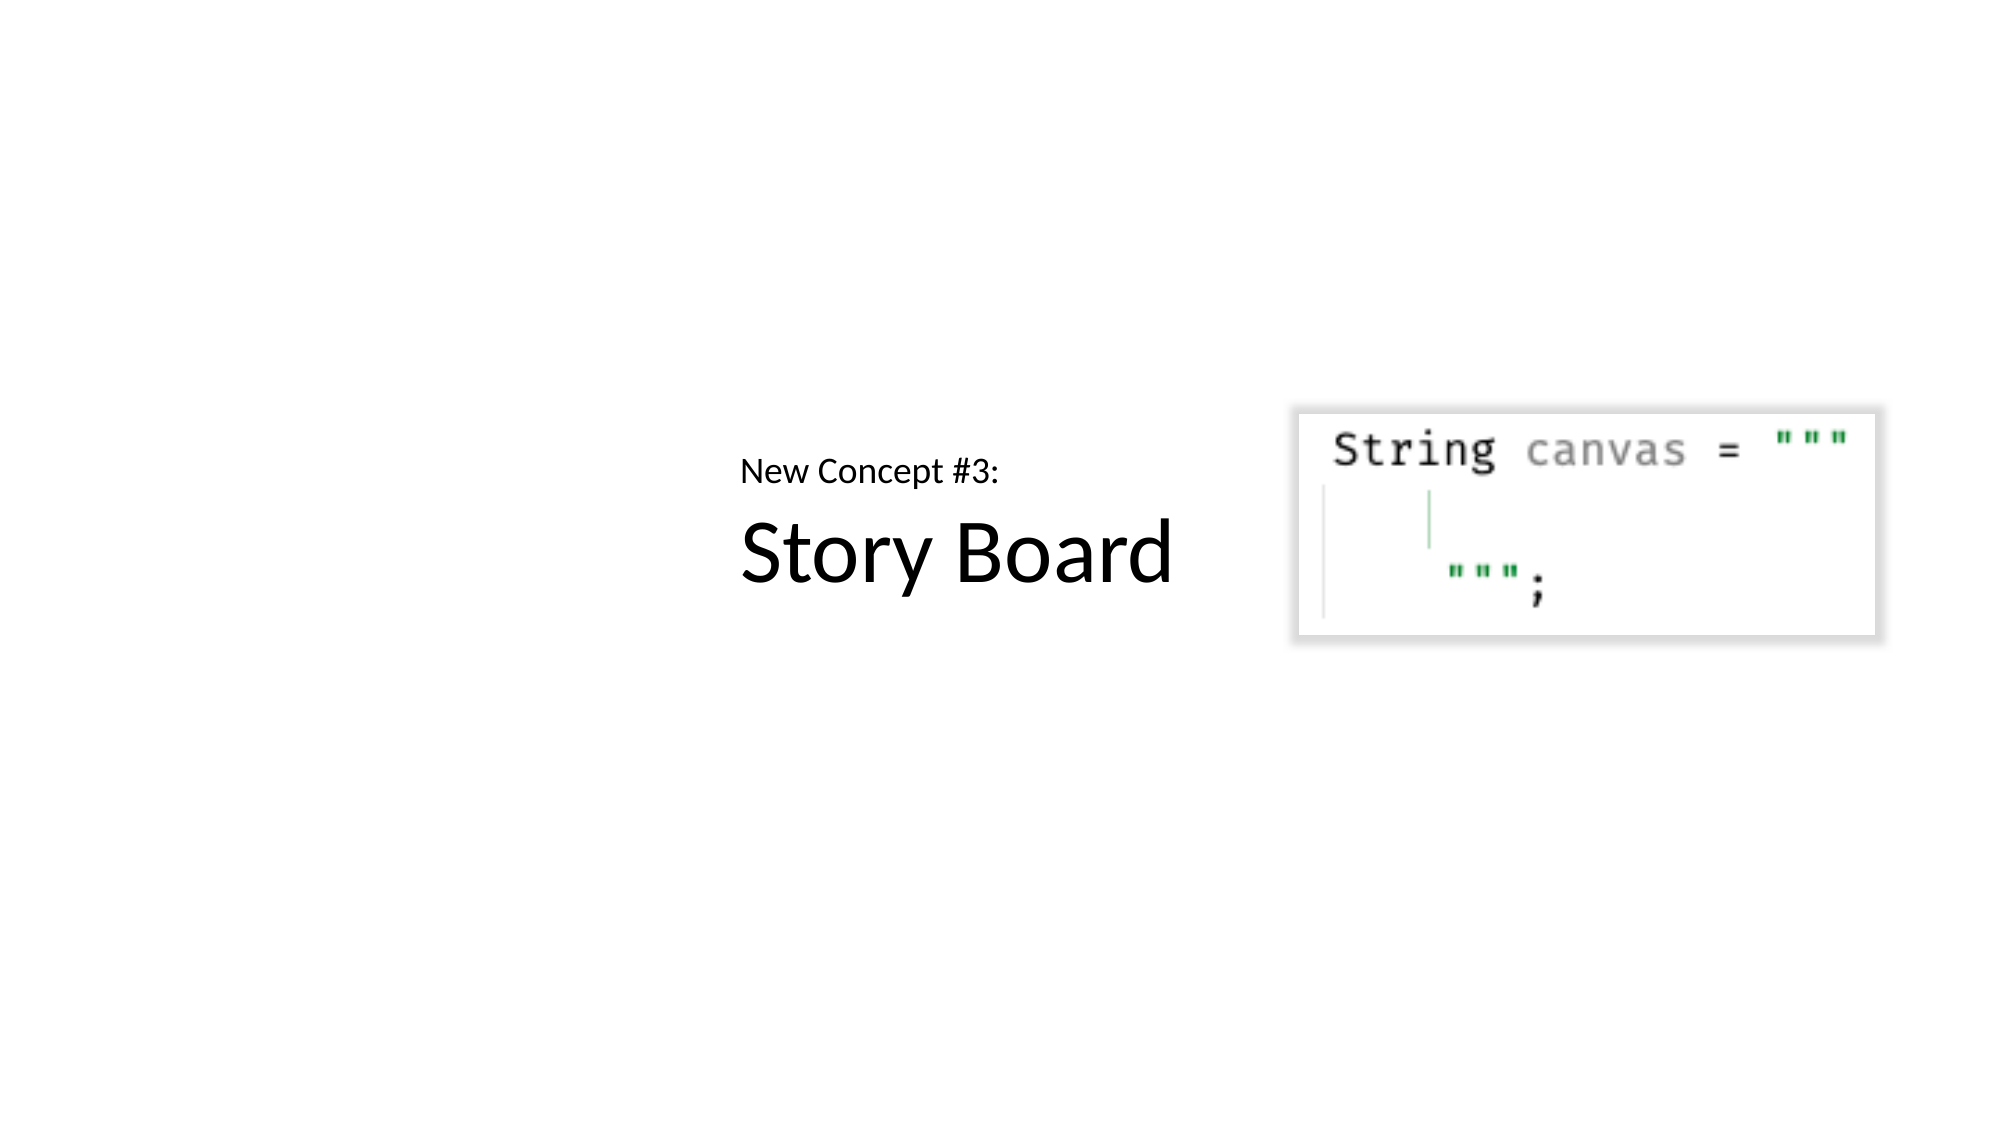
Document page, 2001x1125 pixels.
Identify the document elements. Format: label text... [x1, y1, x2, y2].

picture [1298, 413, 1876, 636]
text_box New Concept #3: Story Board [725, 438, 1249, 609]
